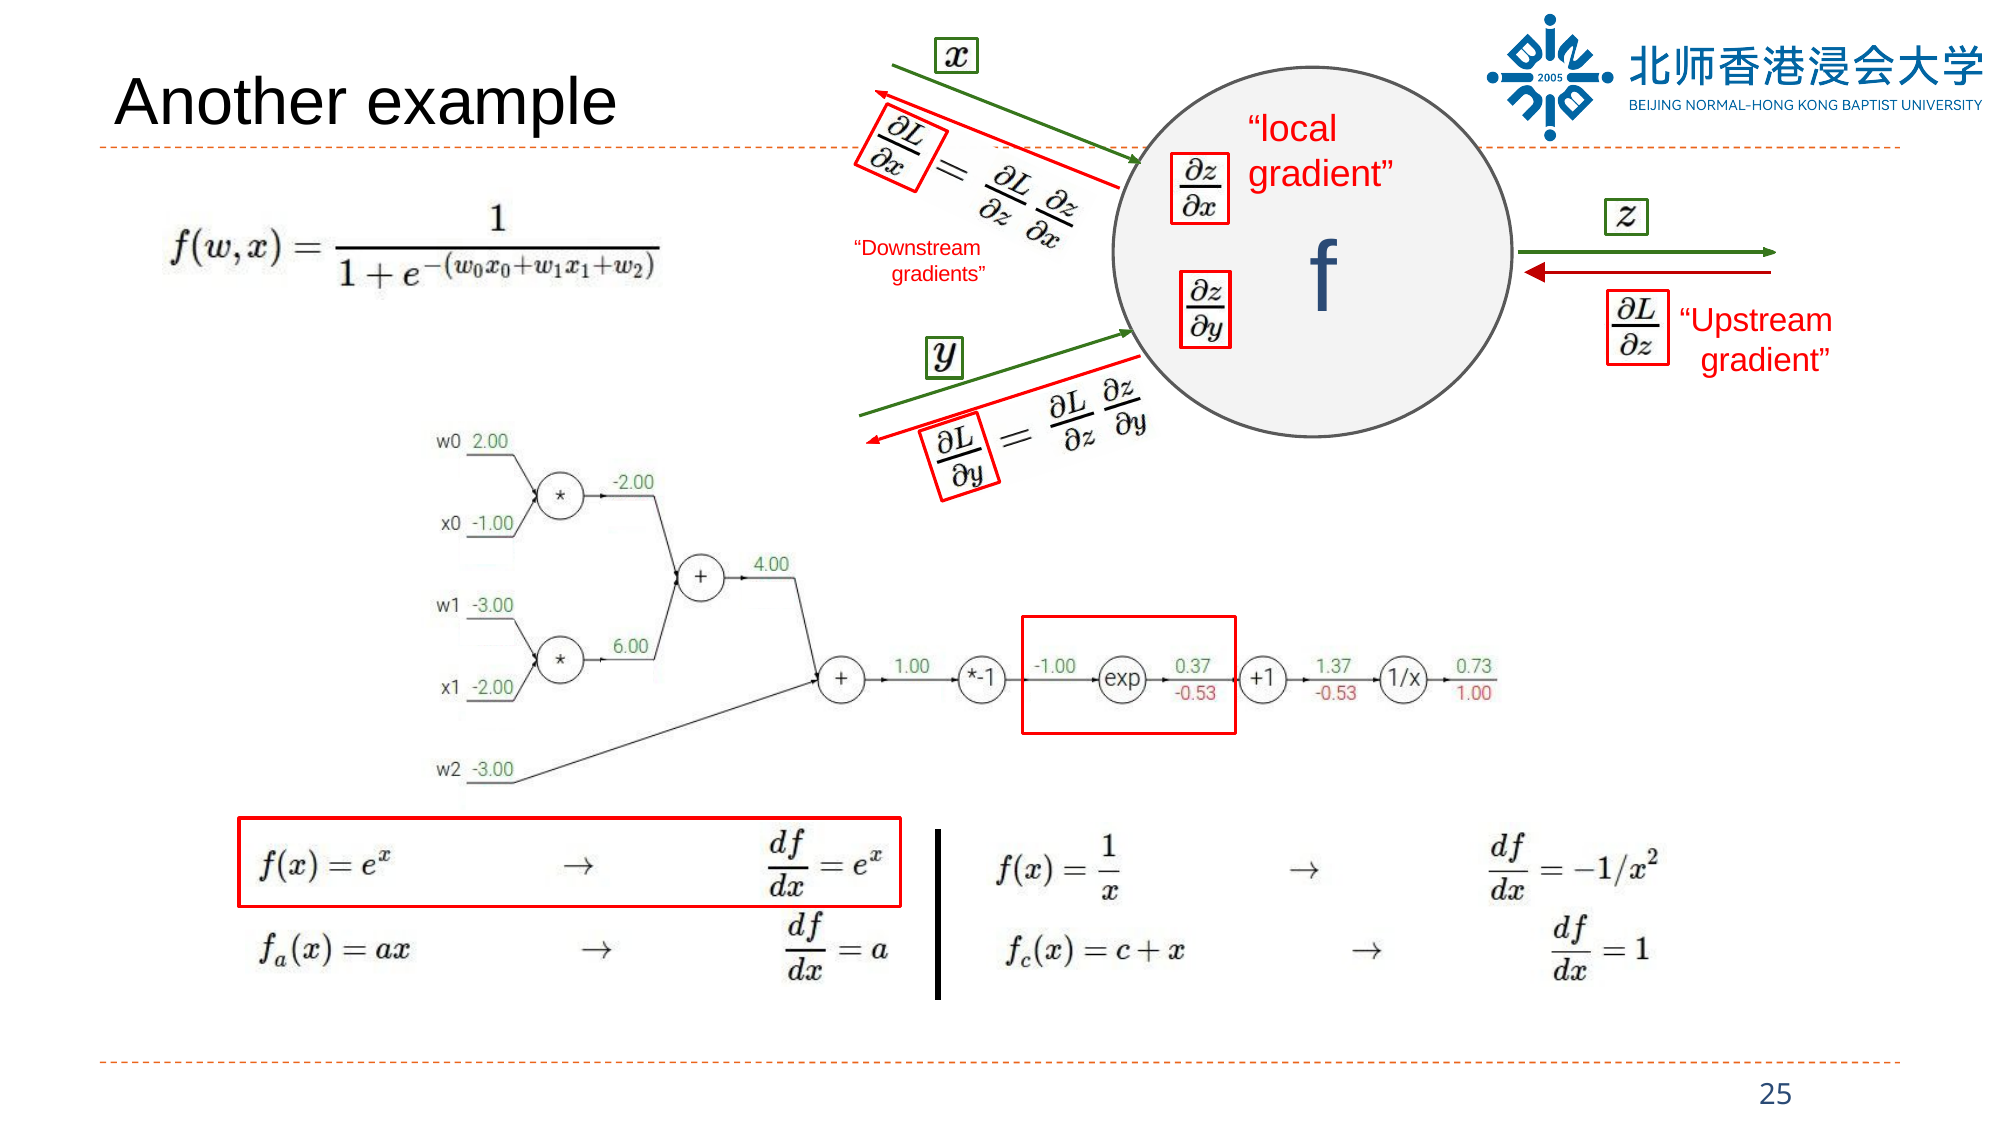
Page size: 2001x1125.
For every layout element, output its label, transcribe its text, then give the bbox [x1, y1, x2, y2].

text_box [851, 37, 1871, 505]
picture [986, 822, 1667, 987]
title Another example [99, 24, 1900, 146]
picture [162, 187, 663, 301]
picture [1469, 0, 2000, 156]
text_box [237, 420, 1503, 987]
